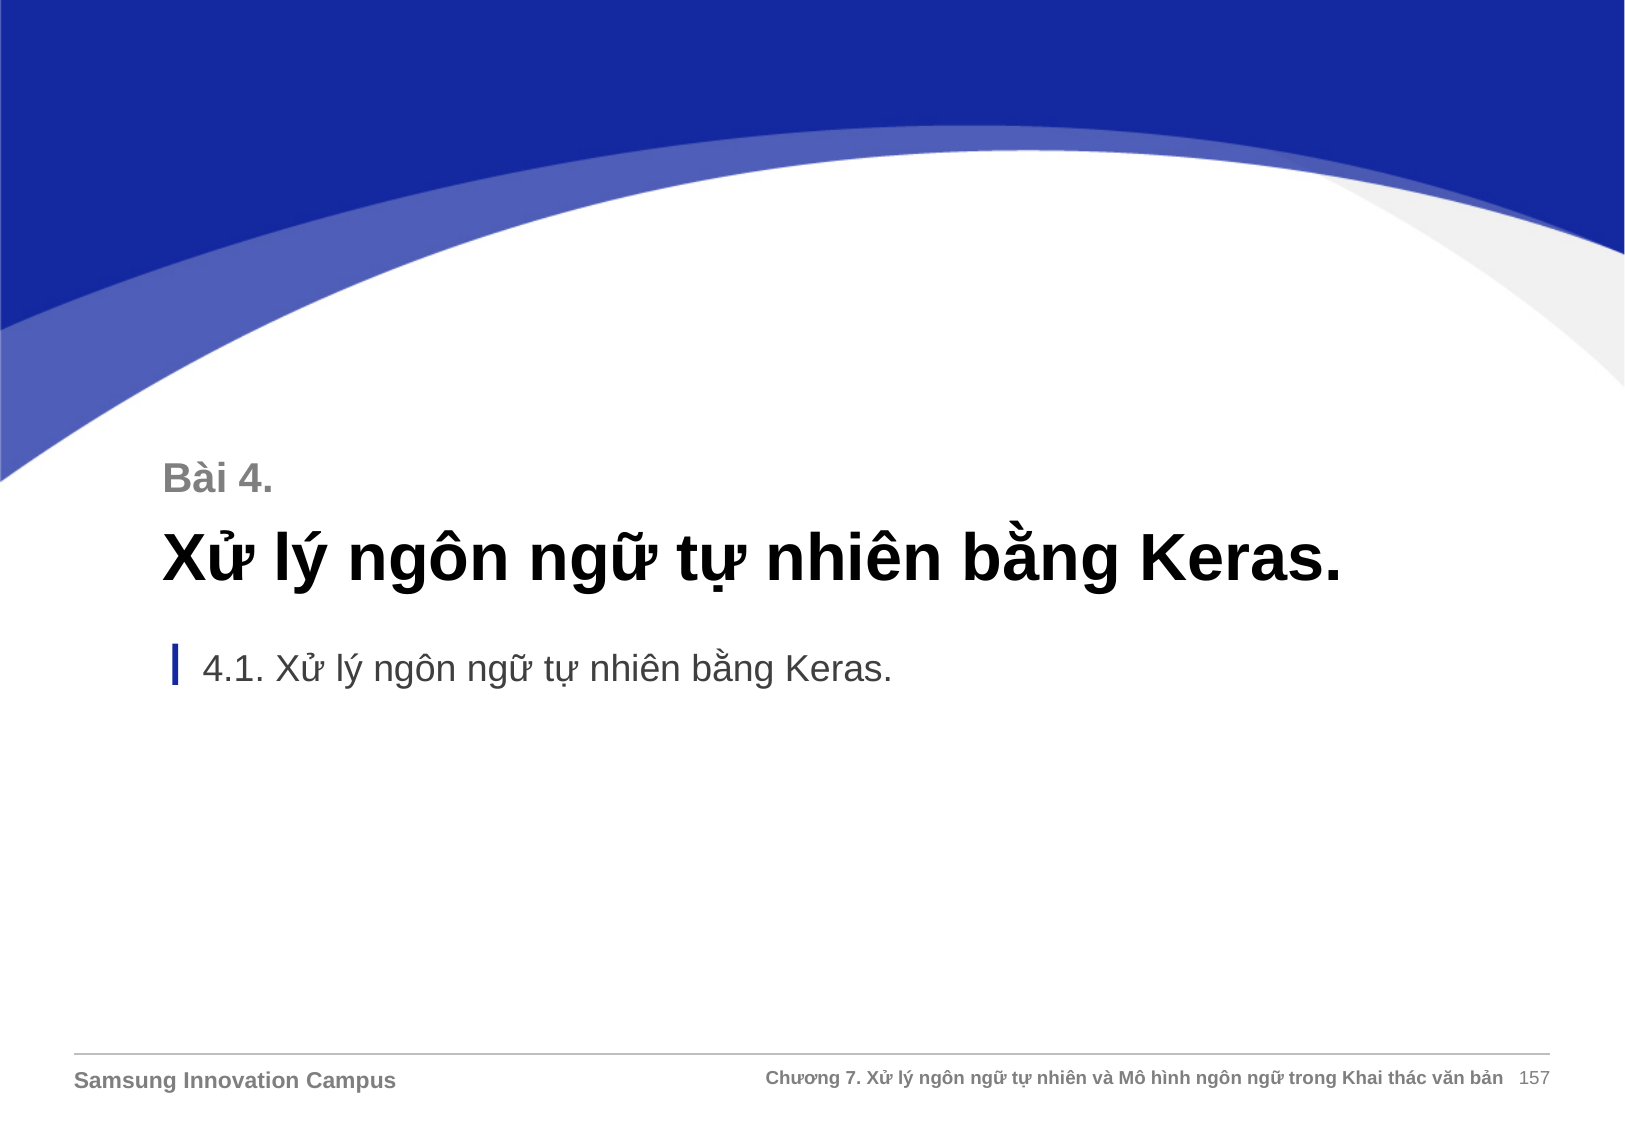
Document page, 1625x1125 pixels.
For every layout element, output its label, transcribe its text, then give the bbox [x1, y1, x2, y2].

text_box Bài 4. [162, 450, 1061, 502]
text_box Xử lý ngôn ngữ tự nhiên bằng Keras. [162, 514, 1518, 595]
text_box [172, 643, 1108, 690]
picture [0, 0, 1625, 1125]
